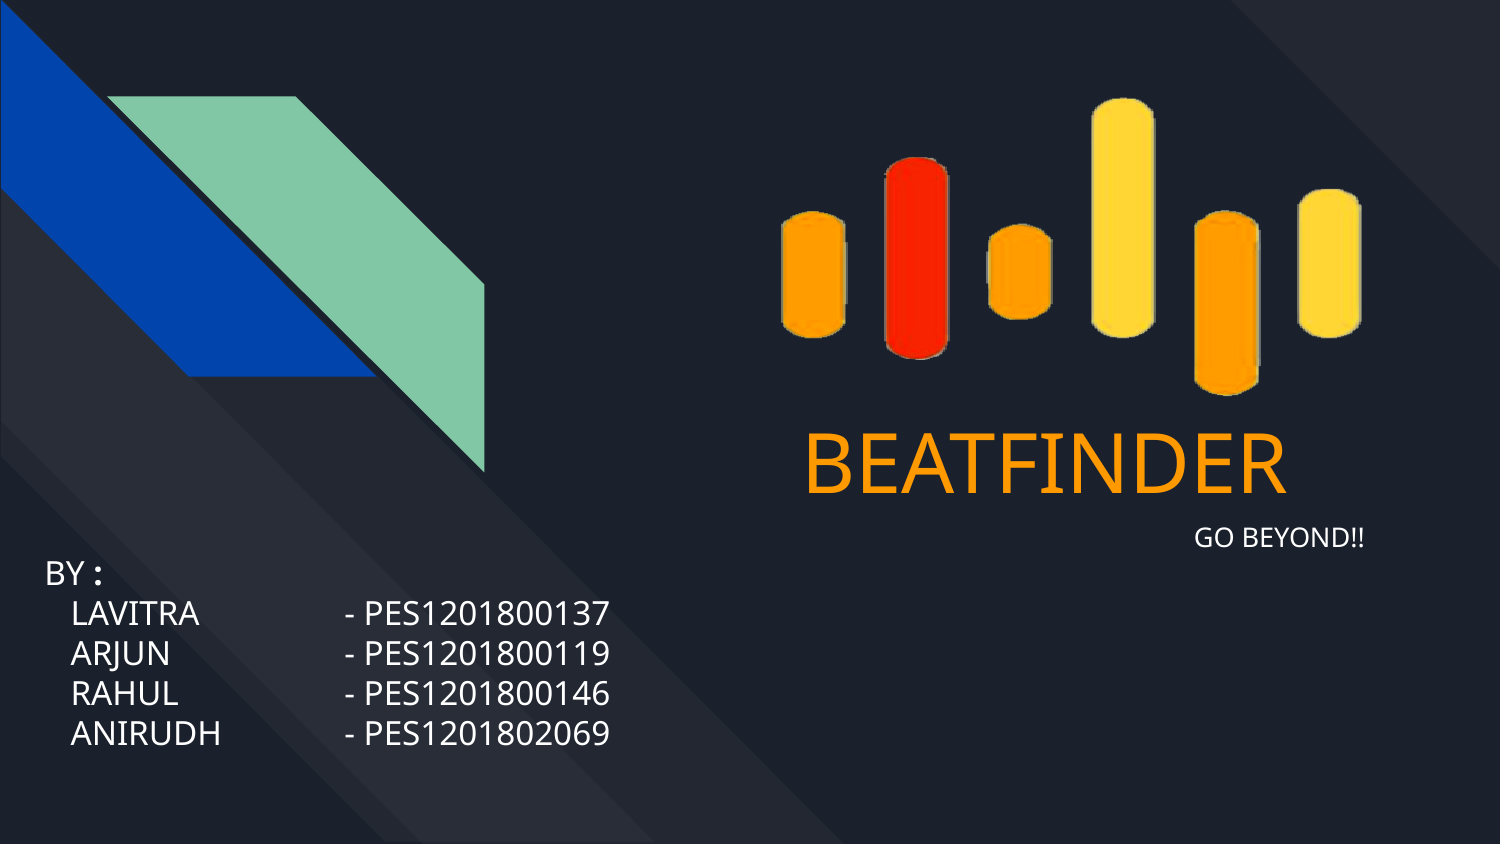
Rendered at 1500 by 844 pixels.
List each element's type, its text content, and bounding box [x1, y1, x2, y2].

title BEATFINDER [786, 395, 1384, 538]
subtitle GO BEYOND!! [1178, 505, 1411, 573]
text_box BY : LAVITRA - PES1201800137 ARJUN - PES1201800119 RAHUL - PES1201800146 ANIRUDH - PES1201802069 [29, 537, 678, 781]
picture [774, 80, 1373, 423]
